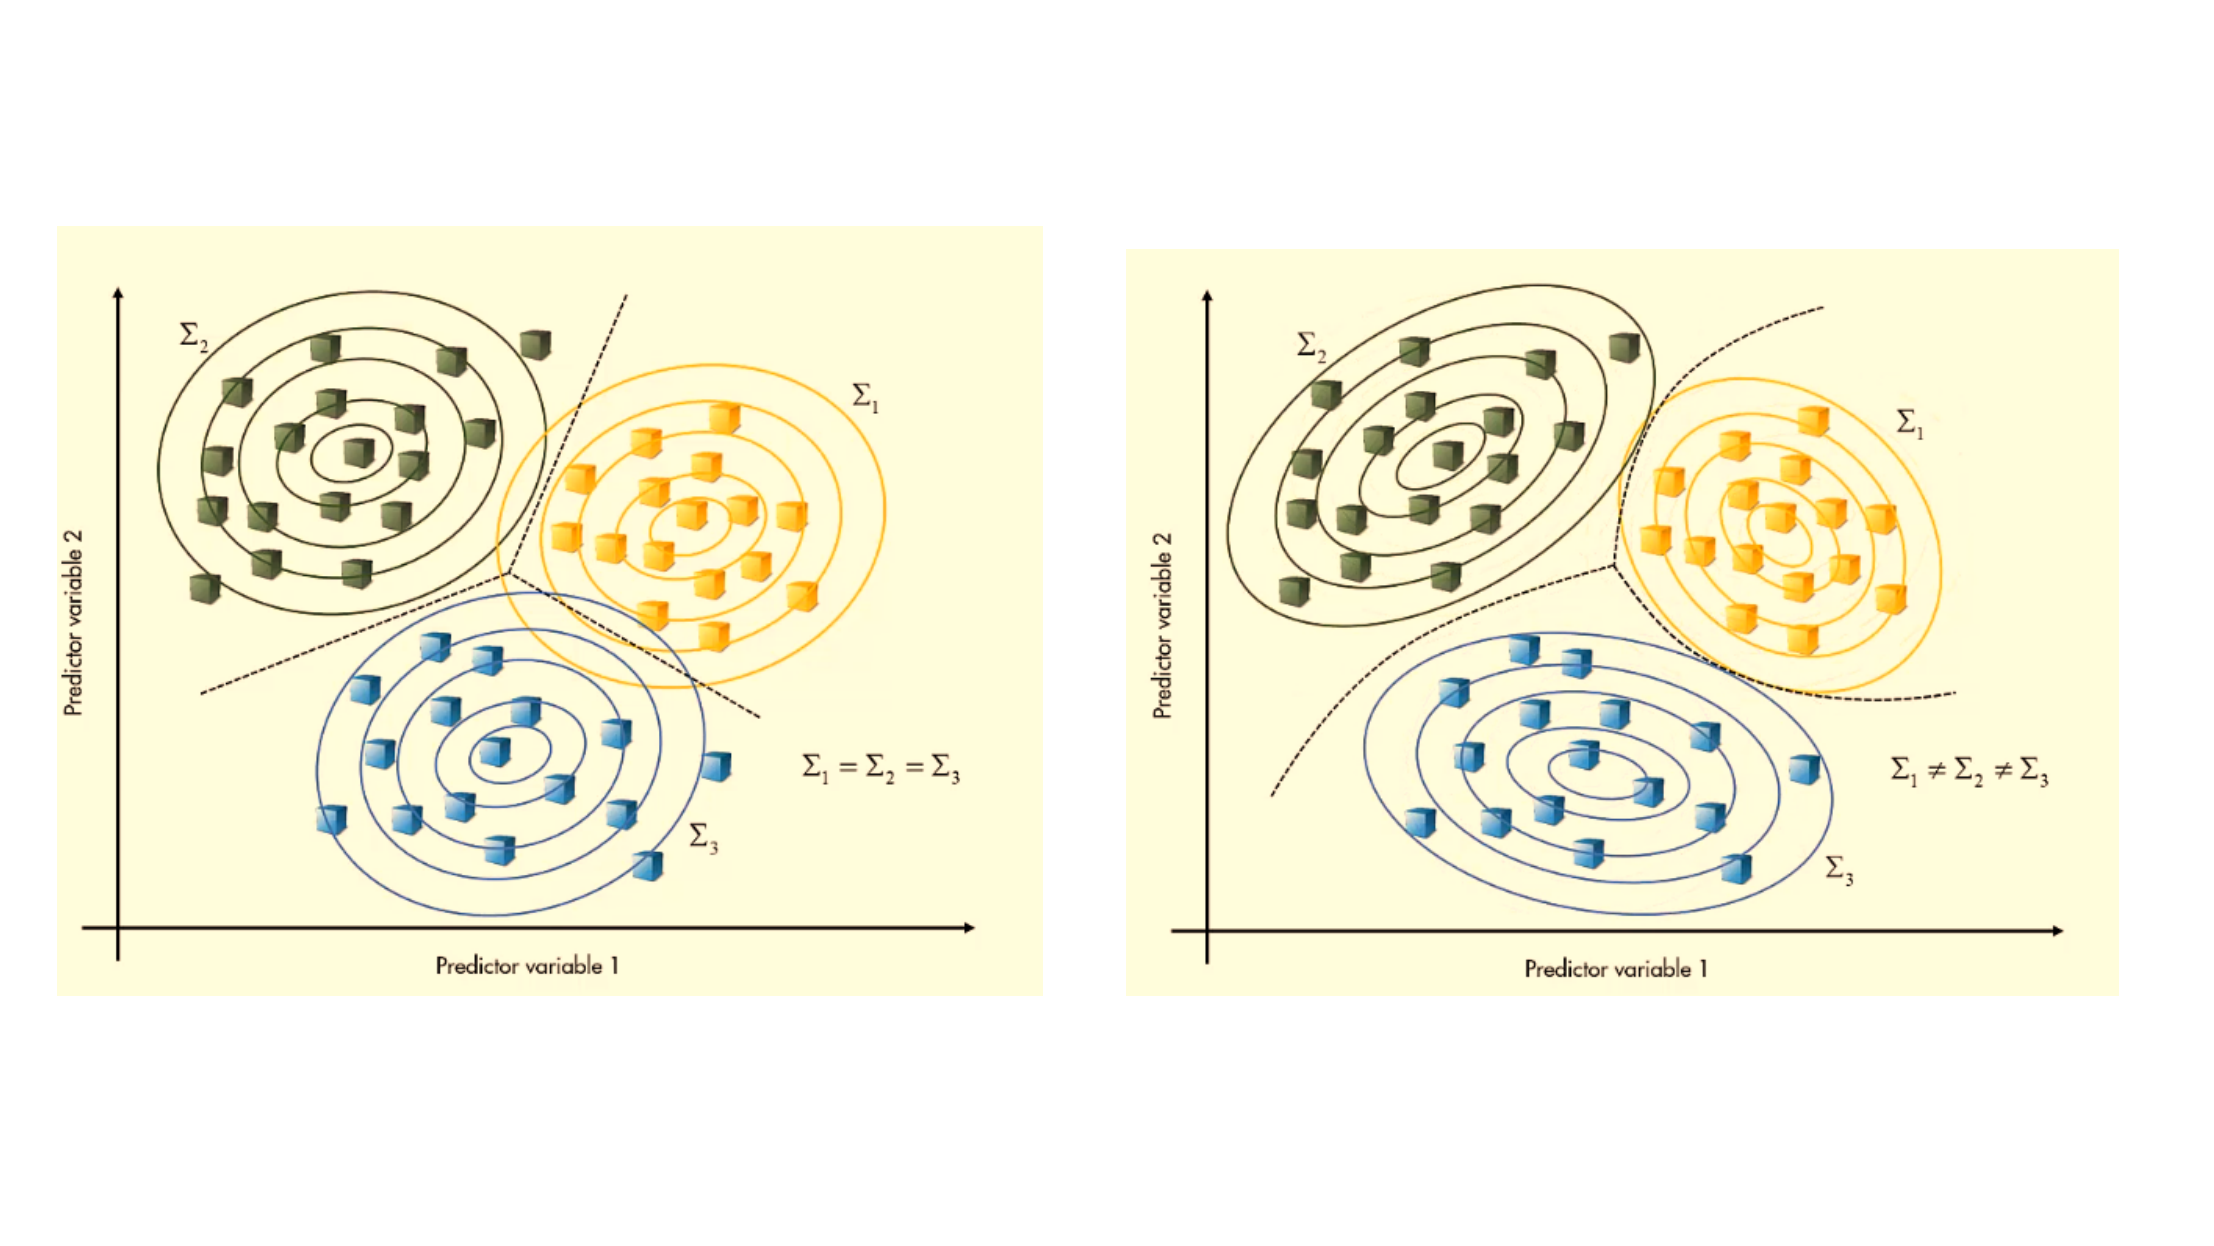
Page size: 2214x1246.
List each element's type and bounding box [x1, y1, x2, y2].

picture [57, 226, 1043, 996]
picture [1126, 249, 2119, 996]
